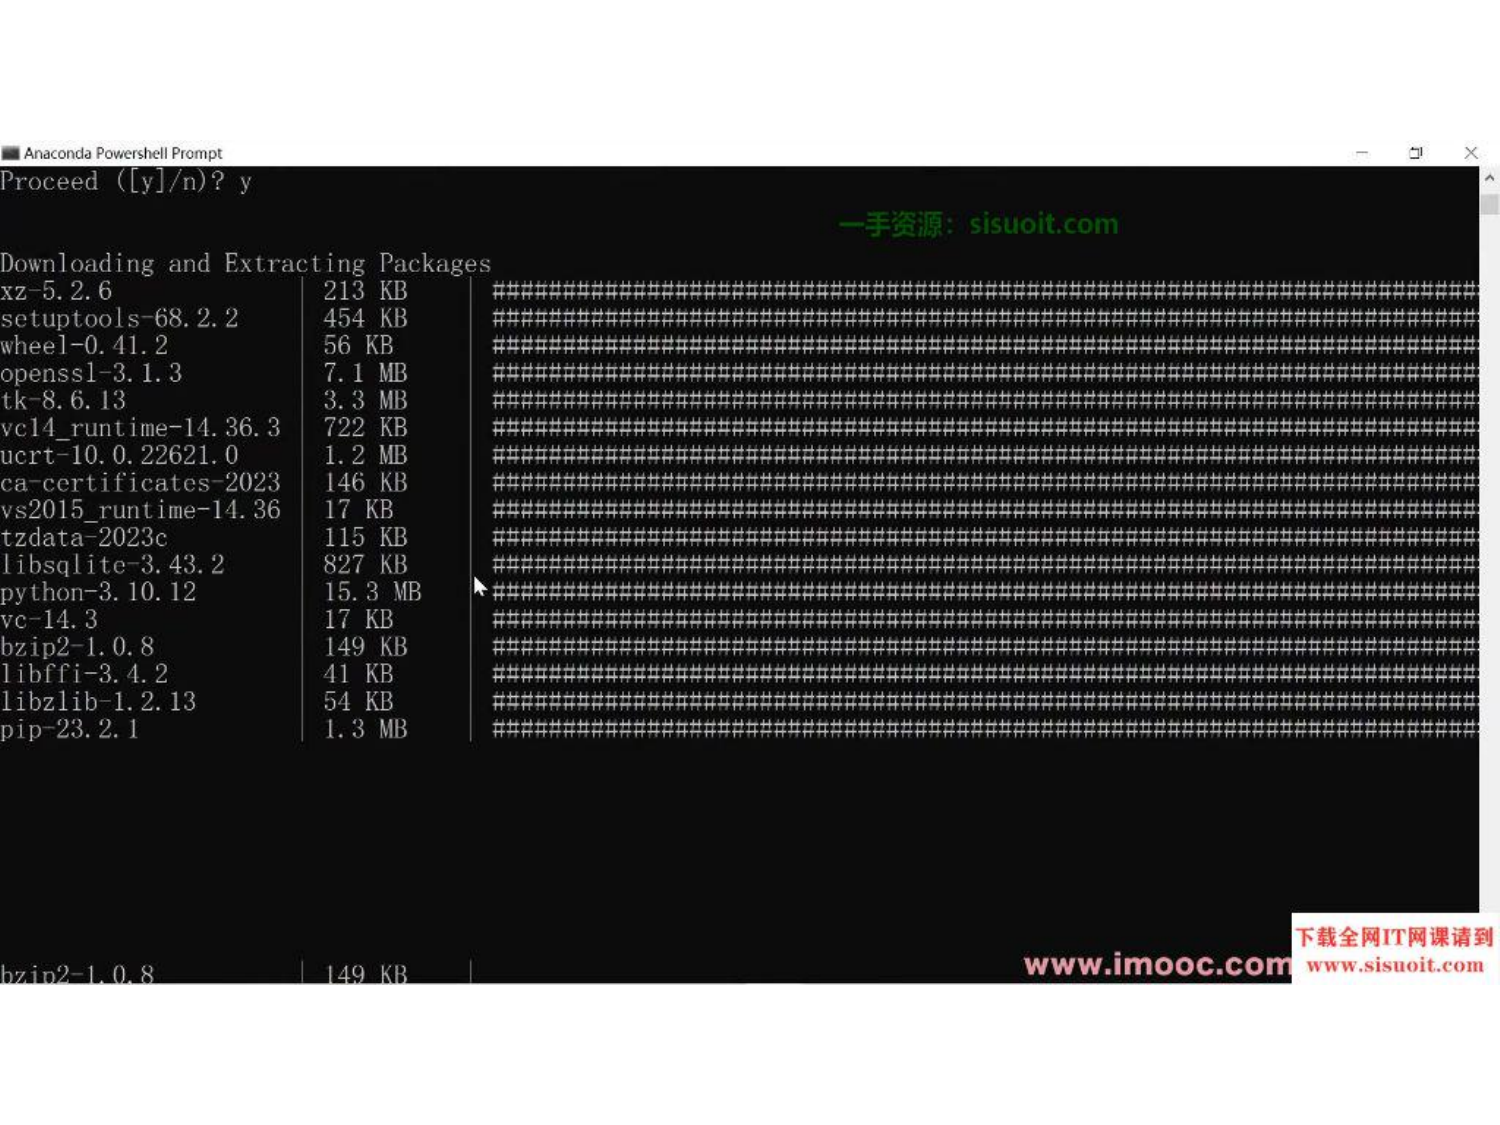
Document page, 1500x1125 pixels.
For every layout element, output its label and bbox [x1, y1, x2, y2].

picture [0, 140, 1500, 985]
